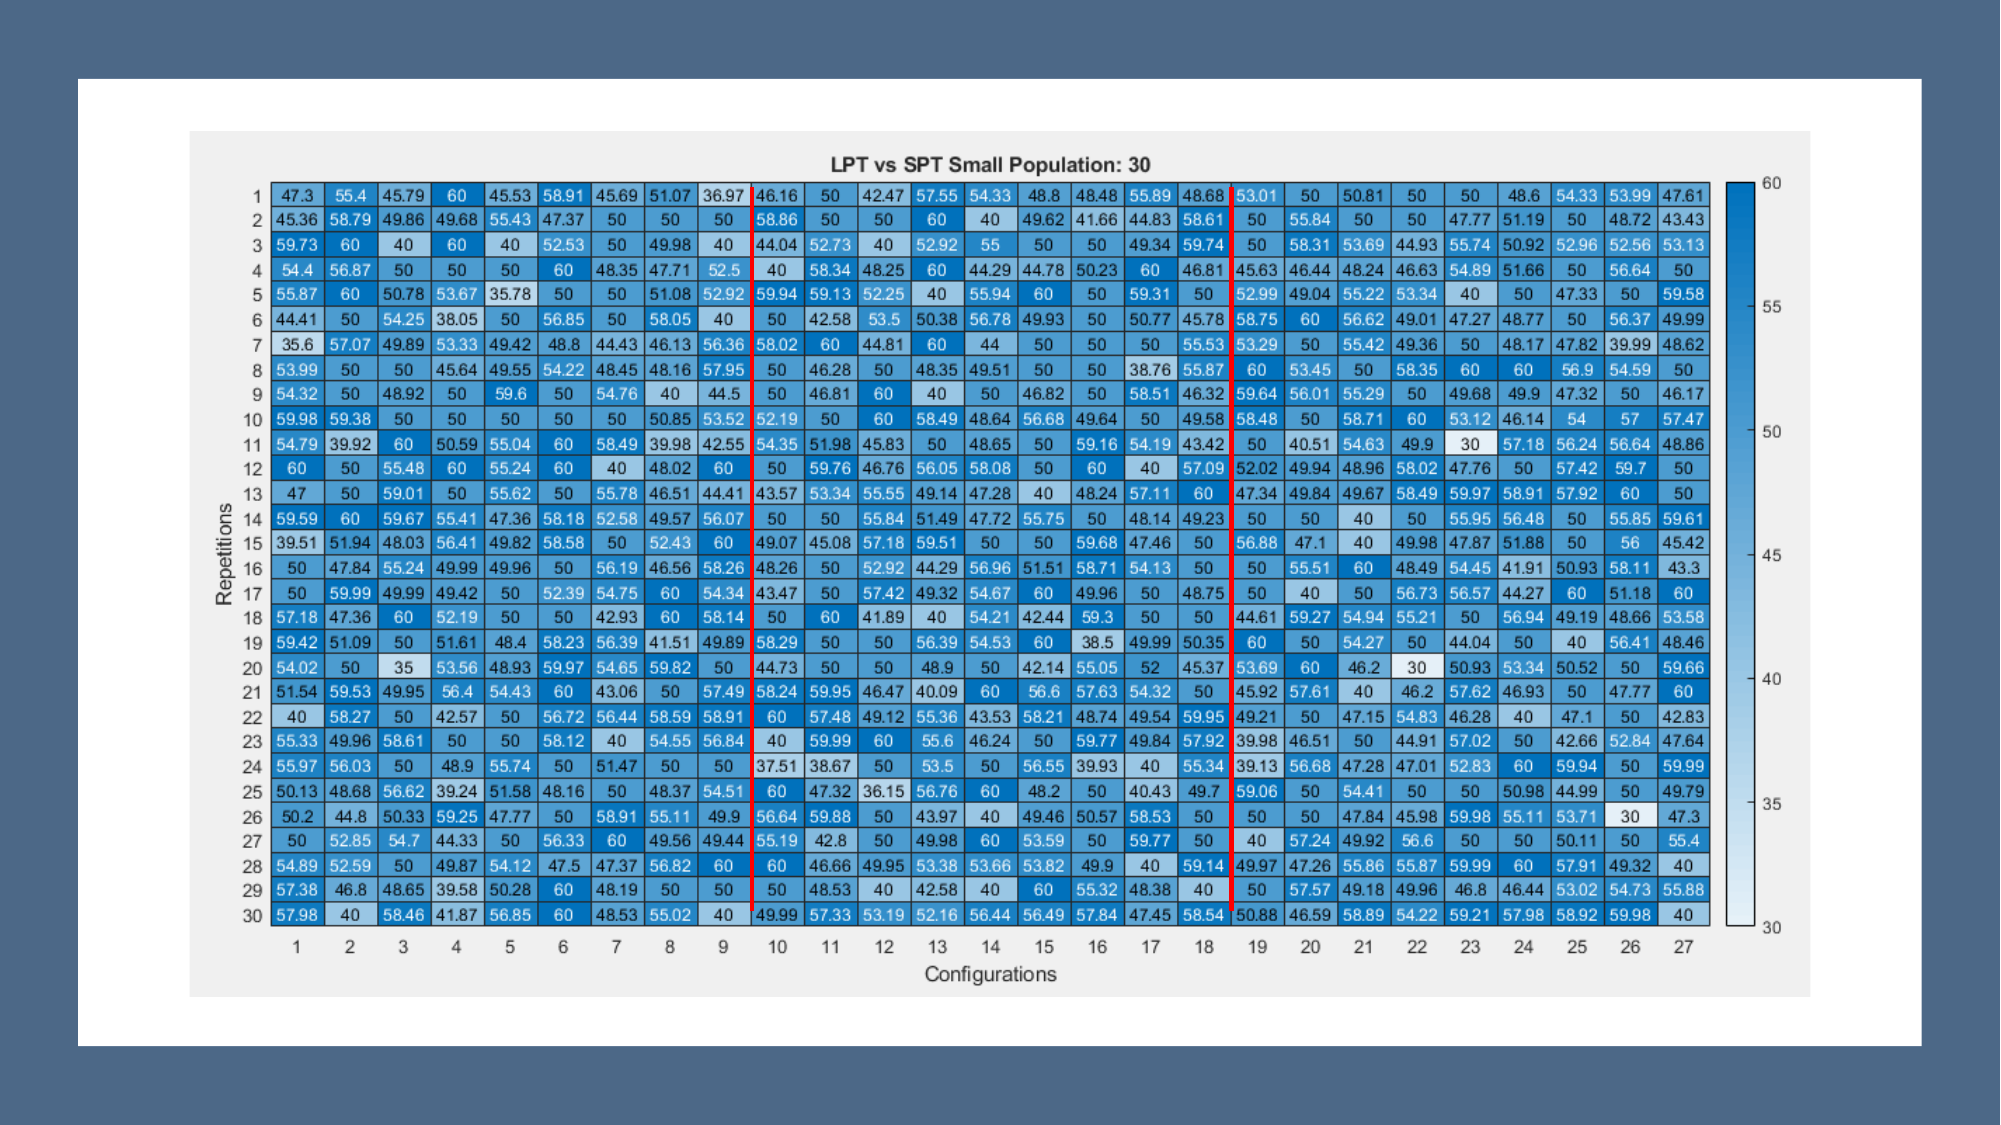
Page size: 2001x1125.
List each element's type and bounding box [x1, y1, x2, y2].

text_box [0, 0, 2000, 1125]
list [188, 130, 1811, 997]
text_box [77, 77, 1923, 1048]
